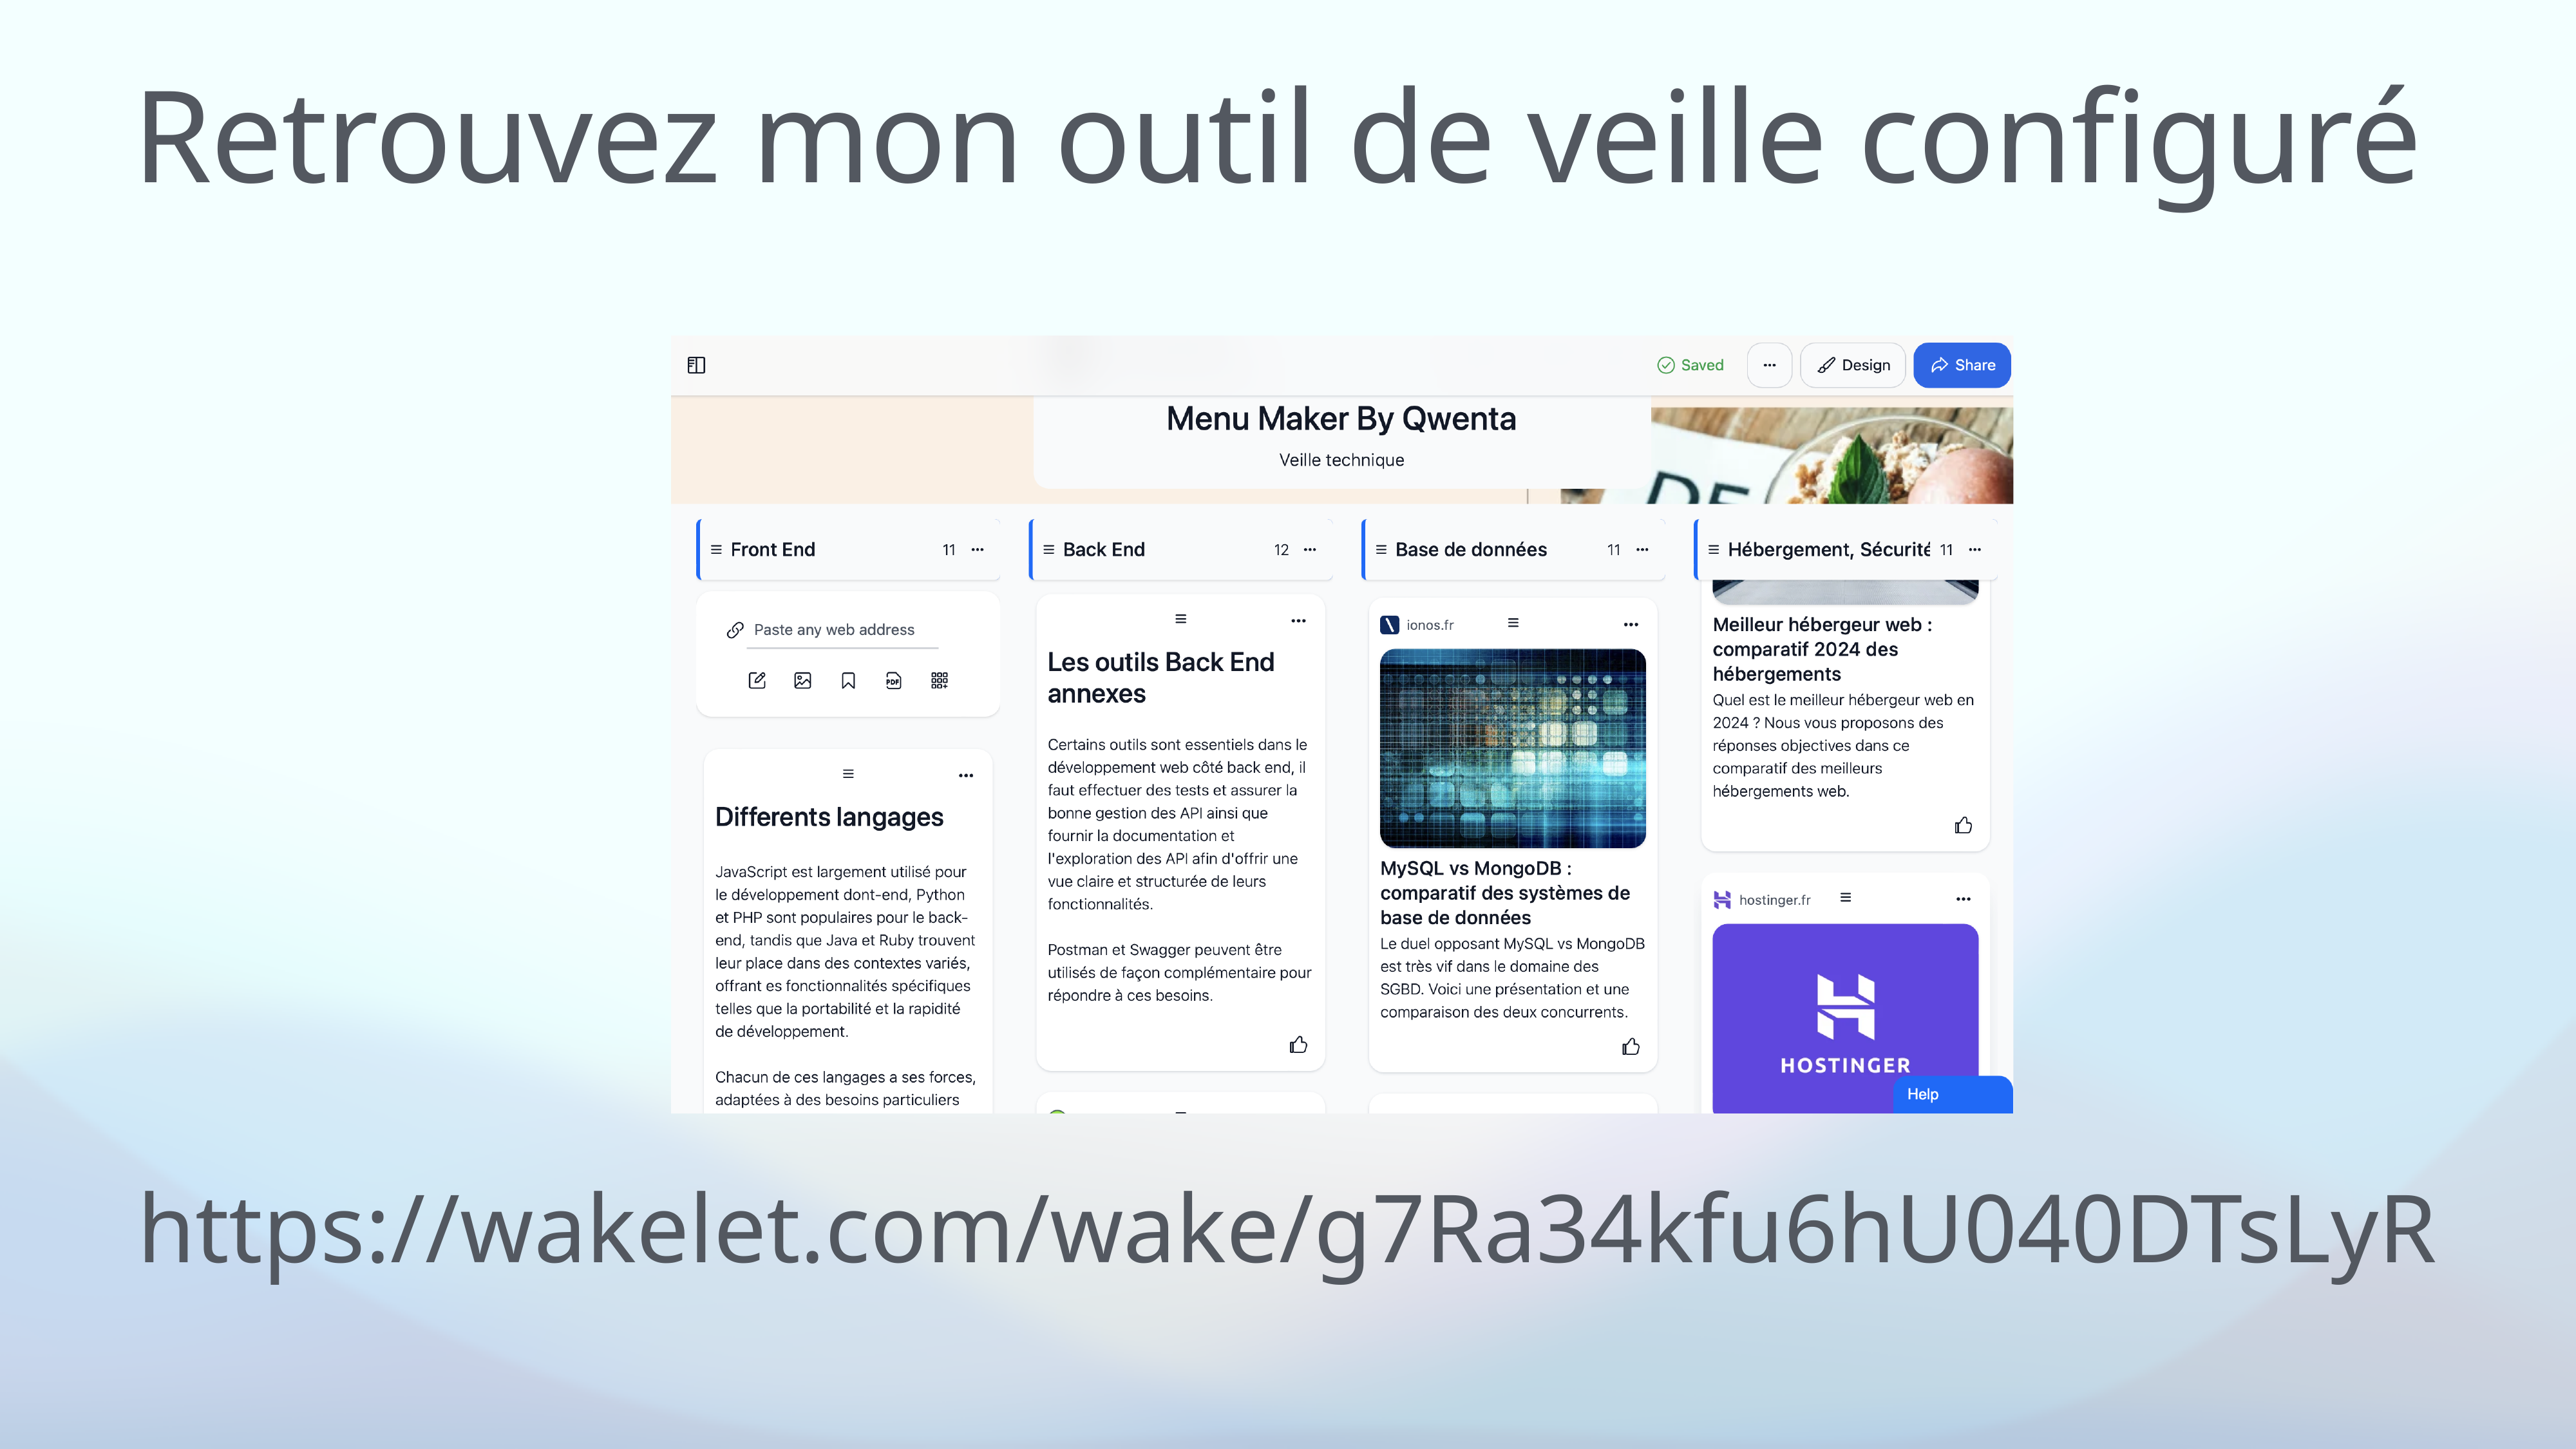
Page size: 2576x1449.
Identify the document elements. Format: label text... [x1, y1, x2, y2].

picture [0, 0, 2576, 1449]
title Retrouvez mon outil de veille configuré [127, 66, 2449, 246]
list https://wakelet.com/wake/g7Ra34kfu6hU040DTsLyR [127, 1162, 2449, 1321]
